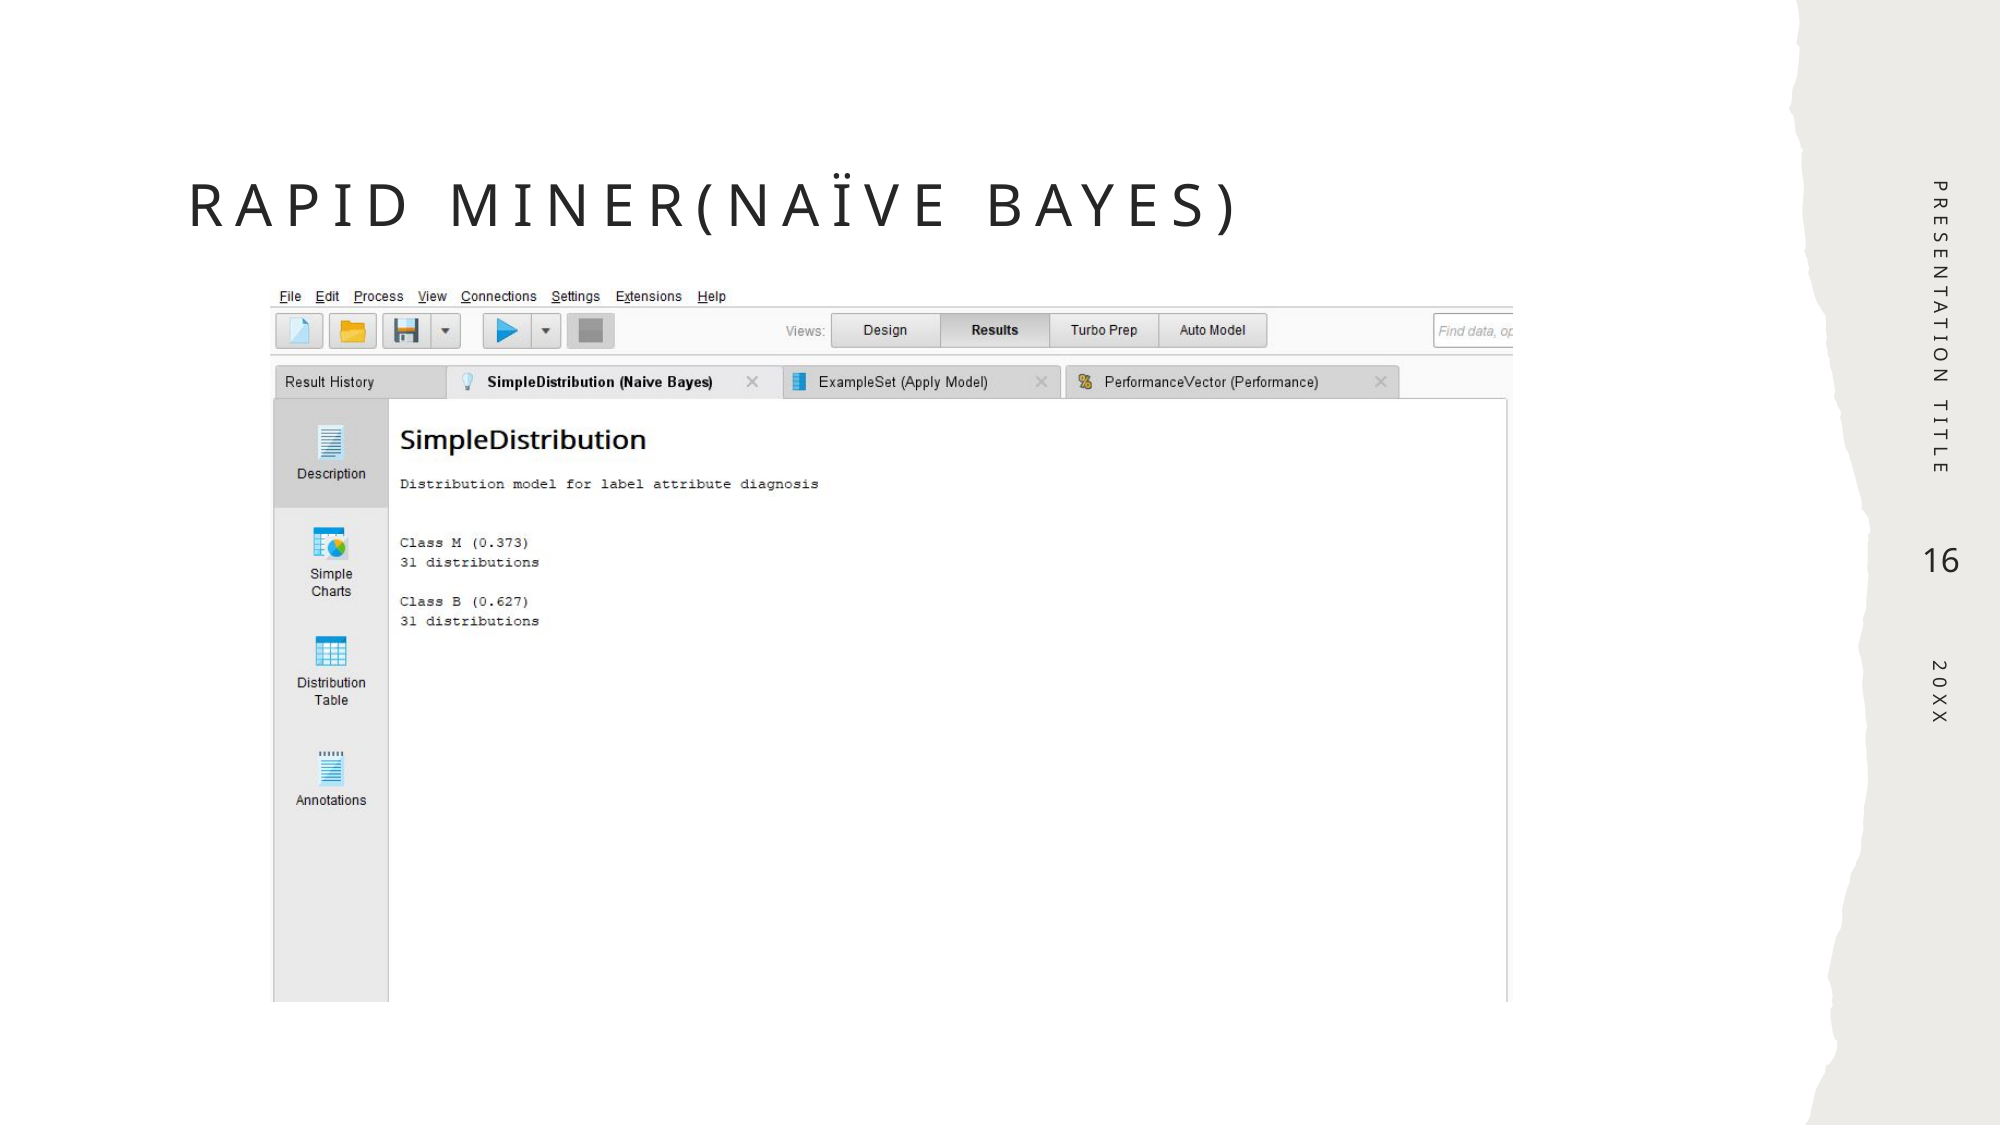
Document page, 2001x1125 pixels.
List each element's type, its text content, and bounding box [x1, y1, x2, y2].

slide_number 20XX [1910, 645, 1971, 1080]
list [270, 288, 1513, 1003]
title Rapid miner(Naïve Bayes) [172, 99, 1732, 300]
footer PRESENTATION TITLE [1911, 33, 1972, 489]
slide_number 16 [1896, 514, 1986, 610]
picture [1789, 0, 2000, 1125]
